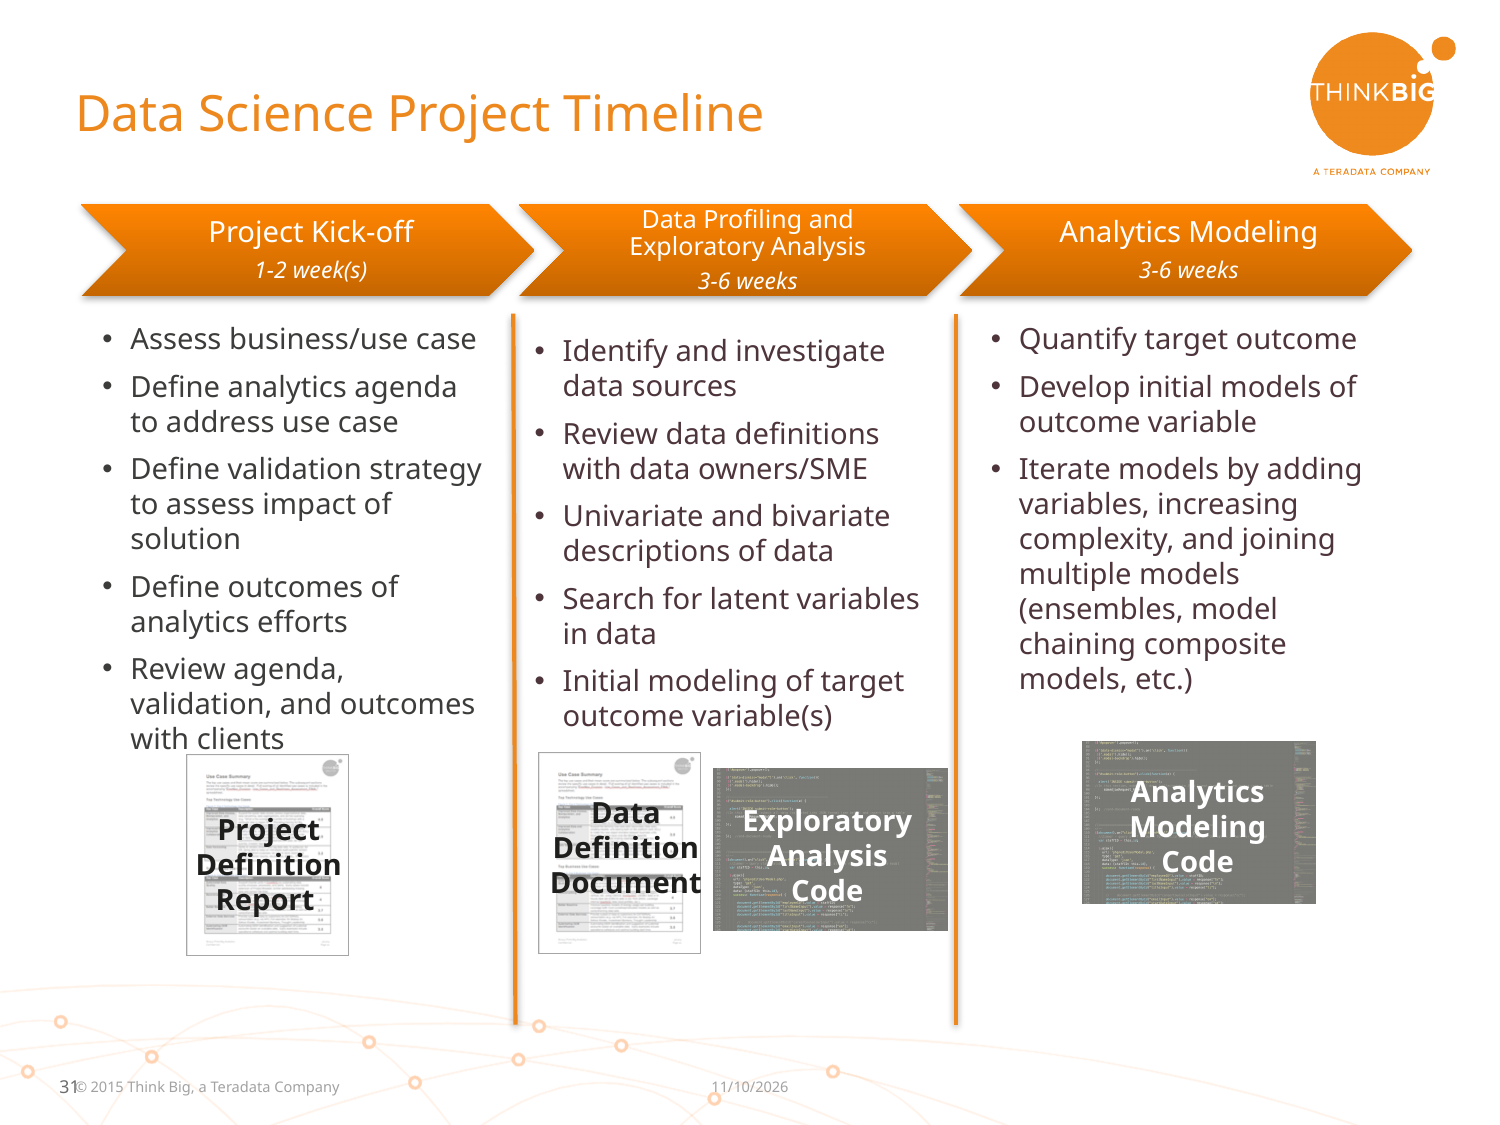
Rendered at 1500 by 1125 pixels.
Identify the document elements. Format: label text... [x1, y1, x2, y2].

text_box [80, 204, 1435, 297]
text_box Assess business/use case Define analytics agenda to address use case Define validation strategy to assess impact of solution Define outcomes of analytics efforts Review agenda, validation, and outcomes with clients [87, 313, 500, 763]
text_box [512, 956, 516, 1025]
picture [1081, 741, 1316, 904]
footer © 2015 Think Big, a Teradata Company [75, 1078, 405, 1097]
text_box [512, 313, 516, 756]
text_box Identify and investigate data sources Review data definitions with data owners/SME Univariate and bivariate descriptions of data Search for latent variables in data Initial modeling of target outcome variable(s) [521, 325, 951, 740]
picture [713, 768, 948, 931]
picture [1310, 32, 1456, 175]
picture [0, 971, 1500, 1125]
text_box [517, 751, 735, 954]
title Data Science Project Timeline [75, 28, 1241, 144]
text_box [150, 753, 388, 956]
text_box Quantify target outcome Develop initial models of outcome variable Iterate models by adding variables, increasing complexity, and joining multiple models (ensembles, model chaining composite models, etc.) [976, 313, 1409, 703]
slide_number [575, 1078, 925, 1098]
